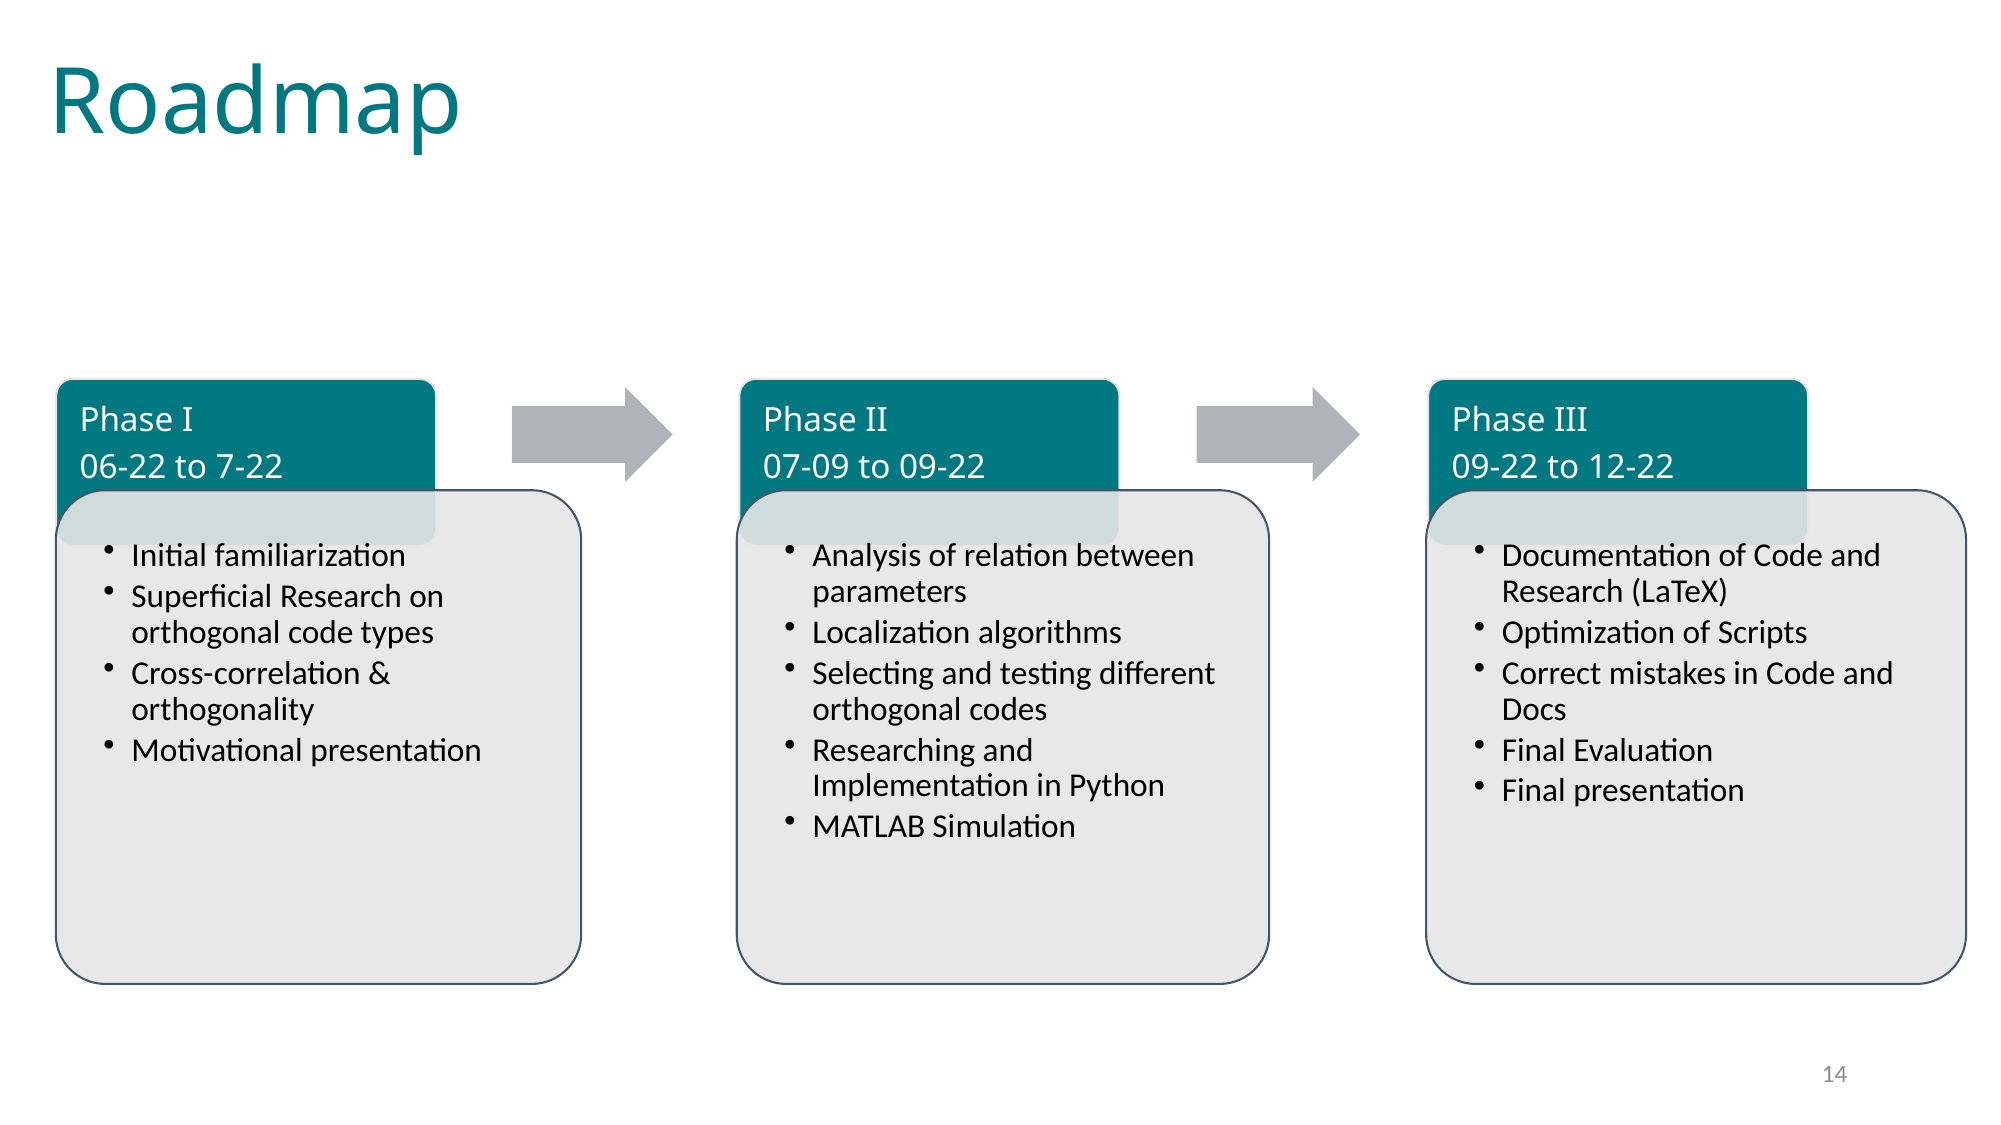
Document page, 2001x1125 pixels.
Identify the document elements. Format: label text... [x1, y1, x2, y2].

title Roadmap [33, 16, 1609, 191]
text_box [55, 355, 1966, 1007]
slide_number 14 [1412, 1042, 1863, 1103]
